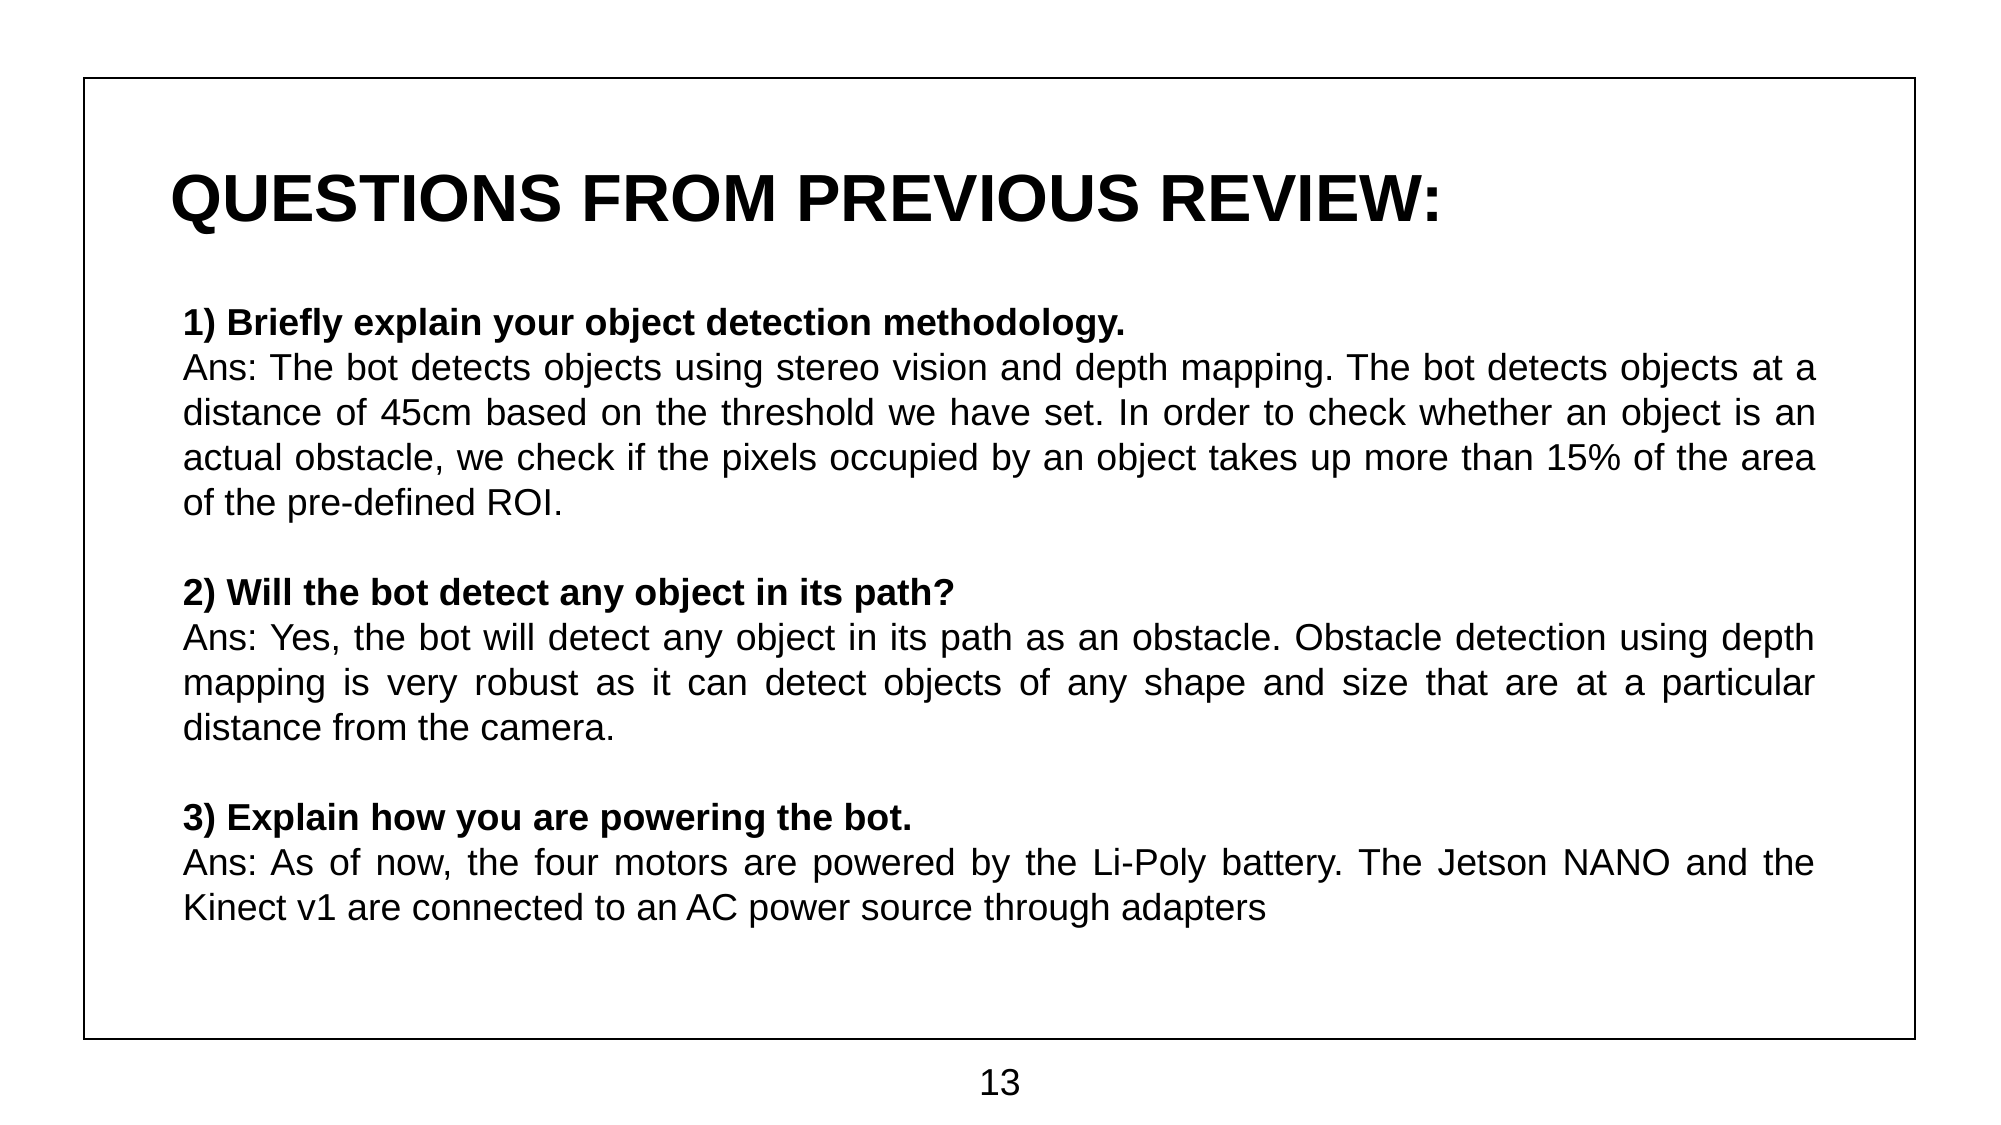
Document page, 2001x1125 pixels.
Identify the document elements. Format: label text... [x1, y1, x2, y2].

text_box QUESTIONS FROM PREVIOUS REVIEW: [155, 147, 1610, 245]
text_box [83, 77, 1916, 1040]
text_box 1) Briefly explain your object detection methodology. Ans: The bot detects objects using stereo vision and depth mapping. The bot detects objects at a distance of 45cm based on the threshold we have set. In order to check whether an object is an actual obstacle, we check if the pixels occupied by an object takes up more than 15% of the area of the pre-defined ROI. 2) Will the bot detect any object in its path? Ans: Yes, the bot will detect any object in its path as an obstacle. Obstacle detection using depth mapping is very robust as it can detect objects of any shape and size that are at a particular distance from the camera. 3) Explain how you are powering the bot. Ans: As of now, the four motors are powered by the Li-Poly battery. The Jetson NANO and the Kinect v1 are connected to an AC power source through adapters [168, 255, 1832, 1008]
text_box 13 [774, 1049, 1225, 1125]
